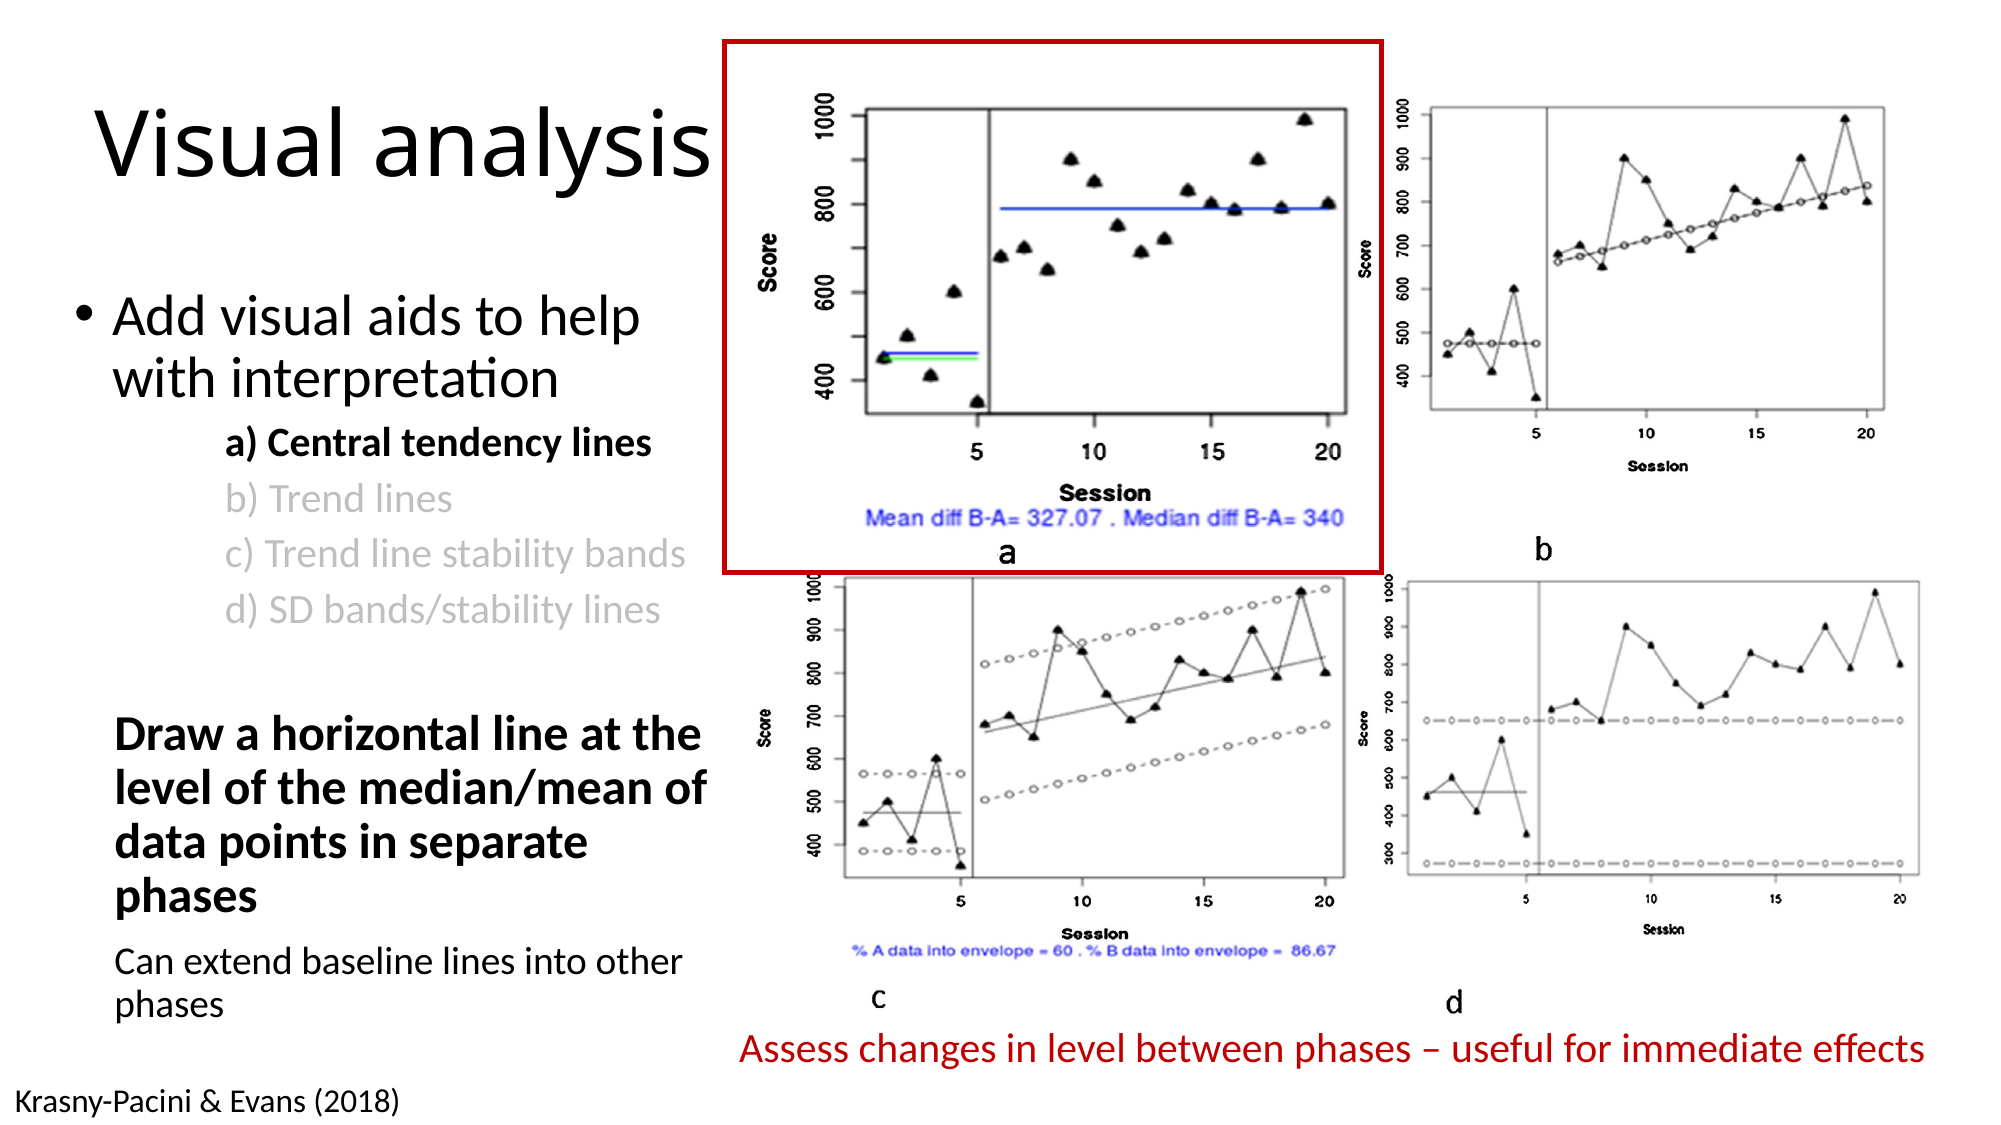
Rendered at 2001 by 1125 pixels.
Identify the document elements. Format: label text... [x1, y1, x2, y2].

text_box Draw a horizontal line at the level of the median/mean of data points in separate phases Can extend baseline lines into other phases [99, 699, 756, 1035]
text_box [0, 652, 717, 1043]
title Visual analysis [79, 38, 1805, 256]
text_box Assess changes in level between phases – useful for immediate effects [724, 1013, 1974, 1079]
text_box Krasny-Pacini & Evans (2018) [0, 1072, 520, 1125]
picture [756, 92, 1921, 1014]
text_box [723, 41, 1382, 574]
list Add visual aids to help with interpretation a) Central tendency lines b) Trend lines c) Trend line stability bands d) SD bands/stability lines [59, 277, 717, 652]
